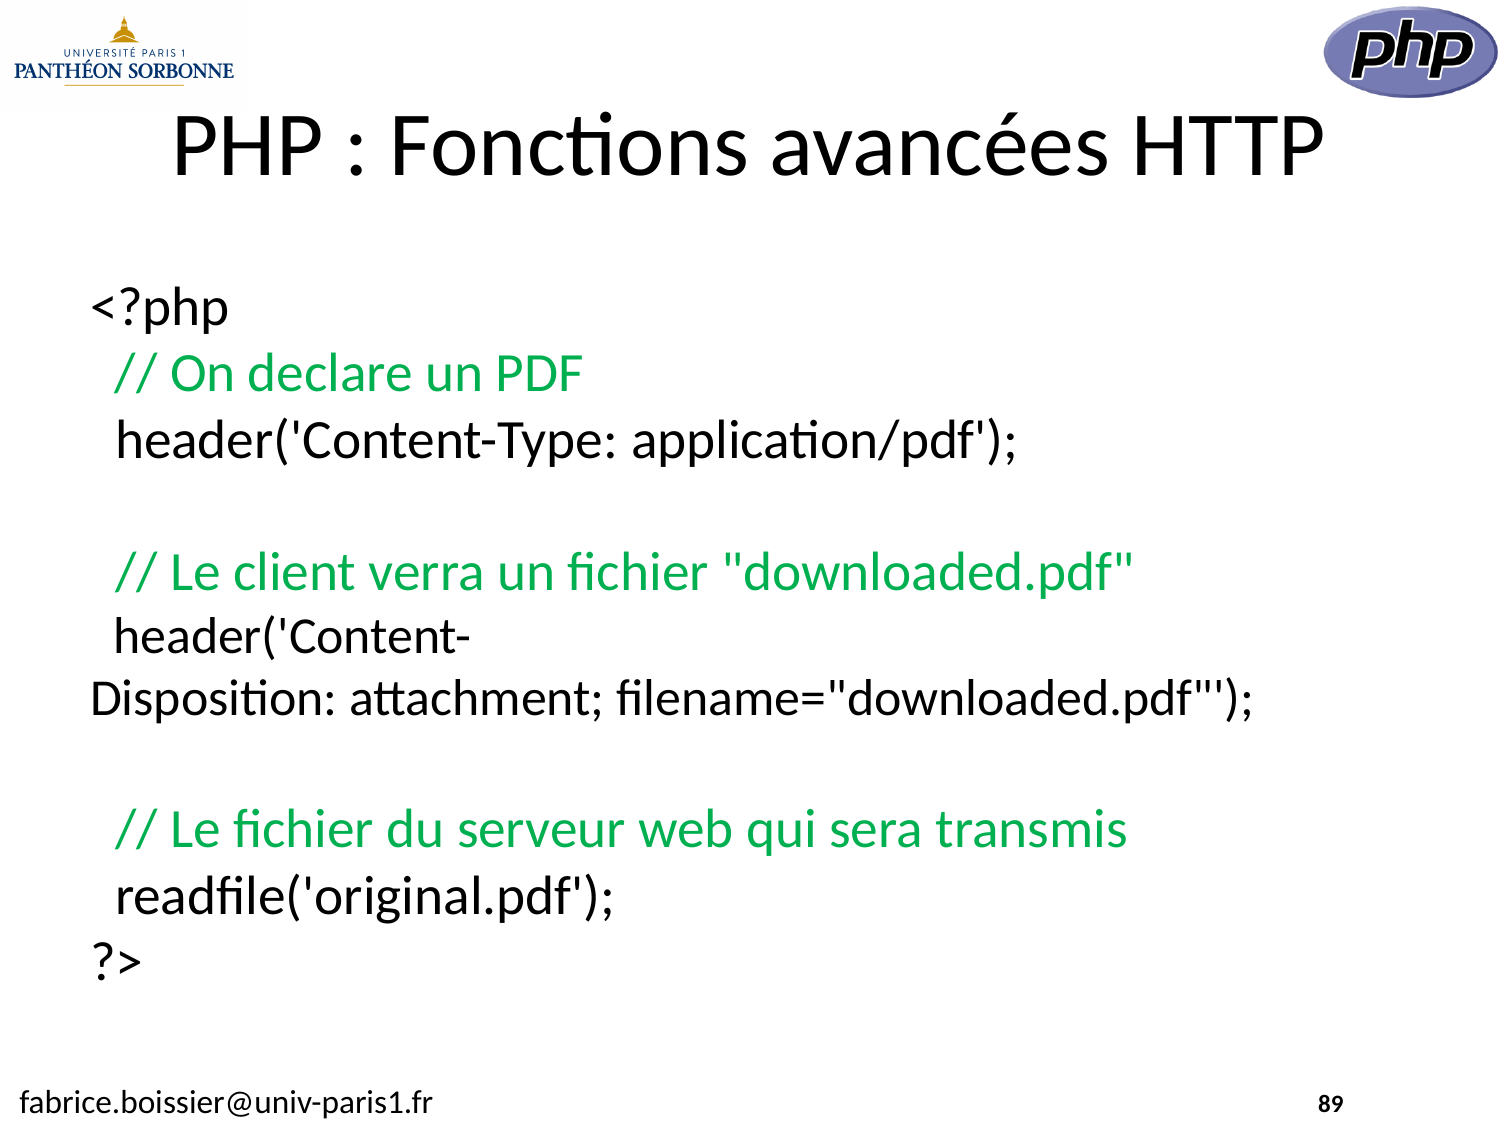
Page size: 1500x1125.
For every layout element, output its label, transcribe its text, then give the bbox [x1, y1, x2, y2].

title PHP : Fonctions avancées HTTP [75, 45, 1425, 233]
picture [0, 2, 248, 114]
slide_number 89 [1156, 1072, 1500, 1125]
picture [1321, 0, 1500, 119]
list <?php // On declare un PDF header('Content-Type: application/pdf'); // Le client verra un fichier "downloaded.pdf" header('Content-Disposition: attachment; filename="downloaded.pdf"'); // Le fichier du serveur web qui sera transmis readfile('original.pdf'); ?> [75, 262, 1425, 1005]
